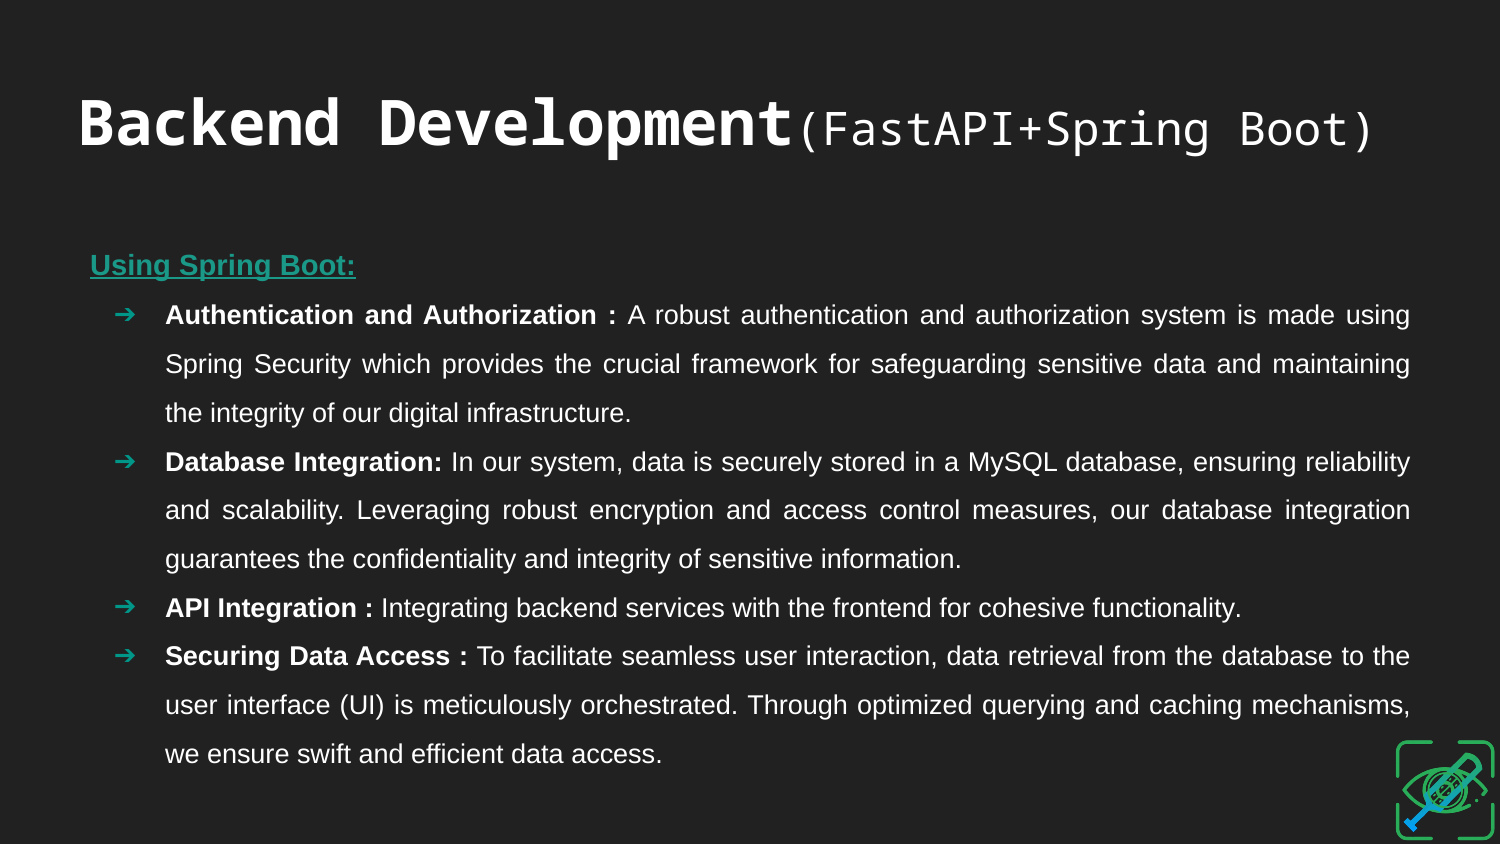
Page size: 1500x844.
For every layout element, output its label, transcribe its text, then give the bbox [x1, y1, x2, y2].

text_box Using Spring Boot: Authentication and Authorization : A robust authentication and authorization system is made using Spring Security which provides the crucial framework for safeguarding sensitive data and maintaining the integrity of our digital infrastructure. Database Integration: In our system, data is securely stored in a MySQL database, ensuring reliability and scalability. Leveraging robust encryption and access control measures, our database integration guarantees the confidentiality and integrity of sensitive information. API Integration : Integrating backend services with the frontend for cohesive functionality. Securing Data Access : To facilitate seamless user interaction, data retrieval from the database to the user interface (UI) is meticulously orchestrated. Through optimized querying and caching mechanisms, we ensure swift and efficient data access. [74, 214, 1425, 784]
picture [1388, 737, 1500, 844]
text_box Backend Development(FastAPI+Spring Boot) [62, 72, 1413, 167]
